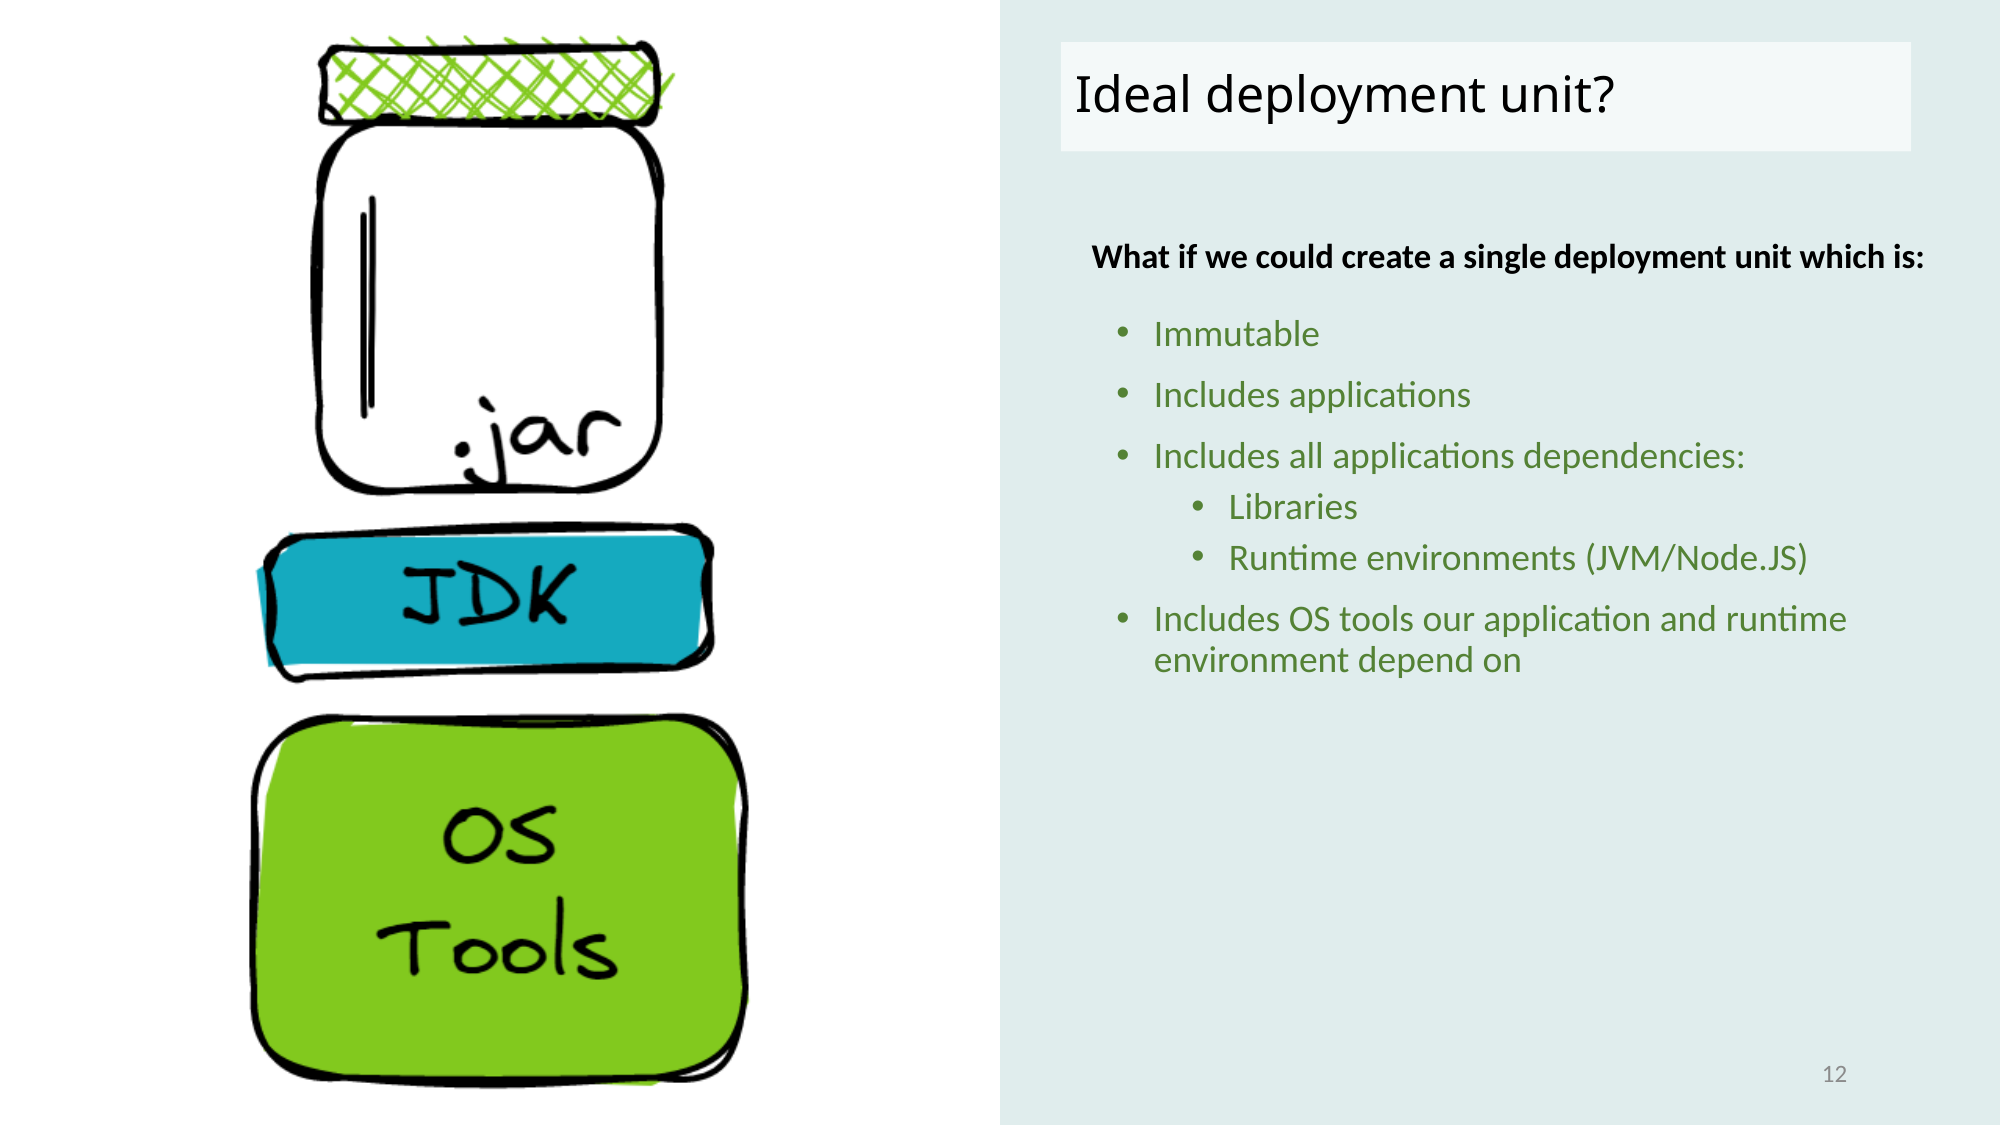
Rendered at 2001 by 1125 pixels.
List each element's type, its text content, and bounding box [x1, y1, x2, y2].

title Ideal deployment unit? [1060, 42, 1912, 152]
slide_number 12 [1412, 1042, 1863, 1103]
list Immutable Includes applications Includes all applications dependencies: Libraries Runtime environments (JVM/Node.JS) Includes OS tools our application and runtime environment depend on [1101, 306, 1952, 1068]
picture [223, 17, 777, 1108]
text_box What if we could create a single deployment unit which is: [1076, 193, 1952, 284]
text_box [0, 0, 1001, 1125]
